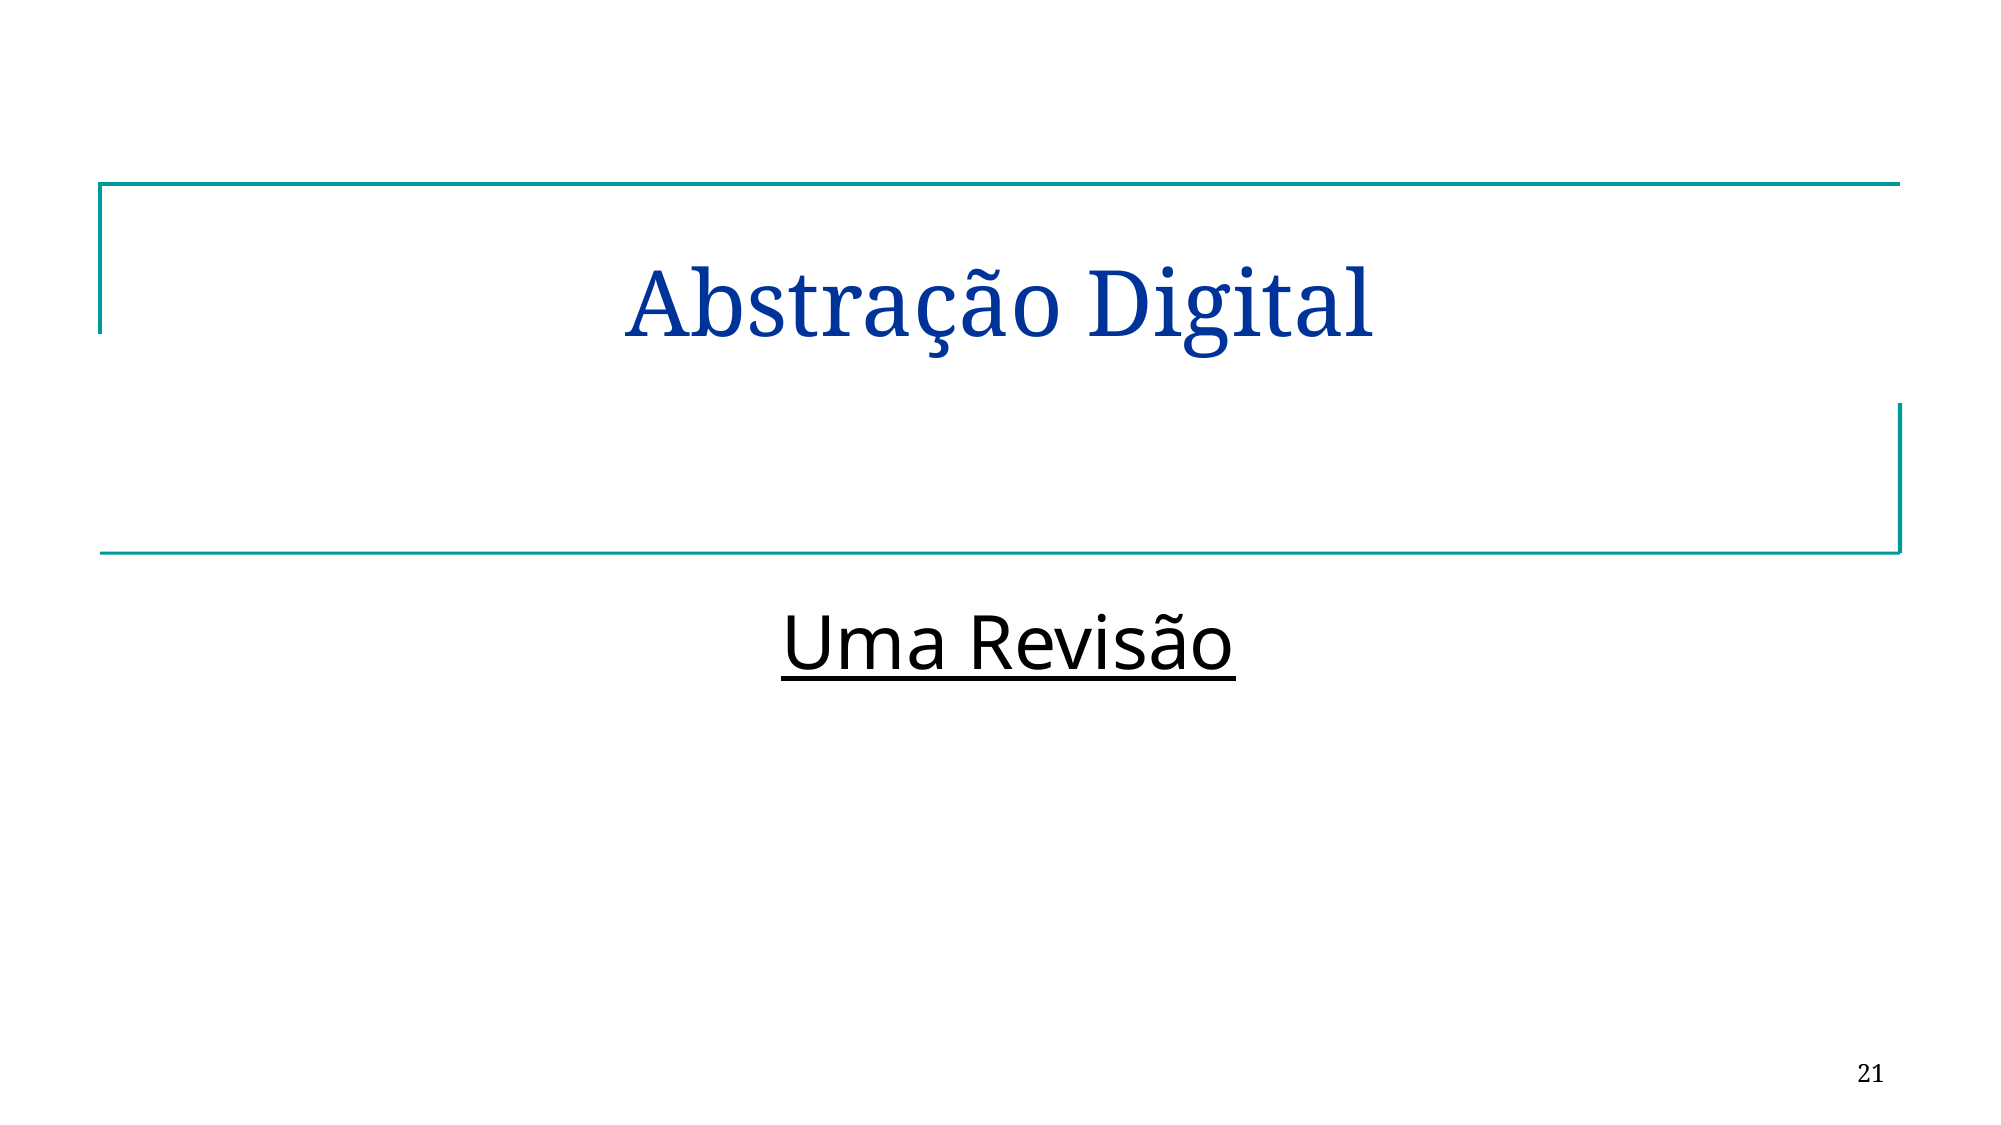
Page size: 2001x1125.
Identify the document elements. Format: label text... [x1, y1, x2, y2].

title Abstração Digital [105, 237, 1894, 488]
slide_number 21 [1433, 1023, 1901, 1100]
subtitle Uma Revisão [149, 587, 1867, 876]
